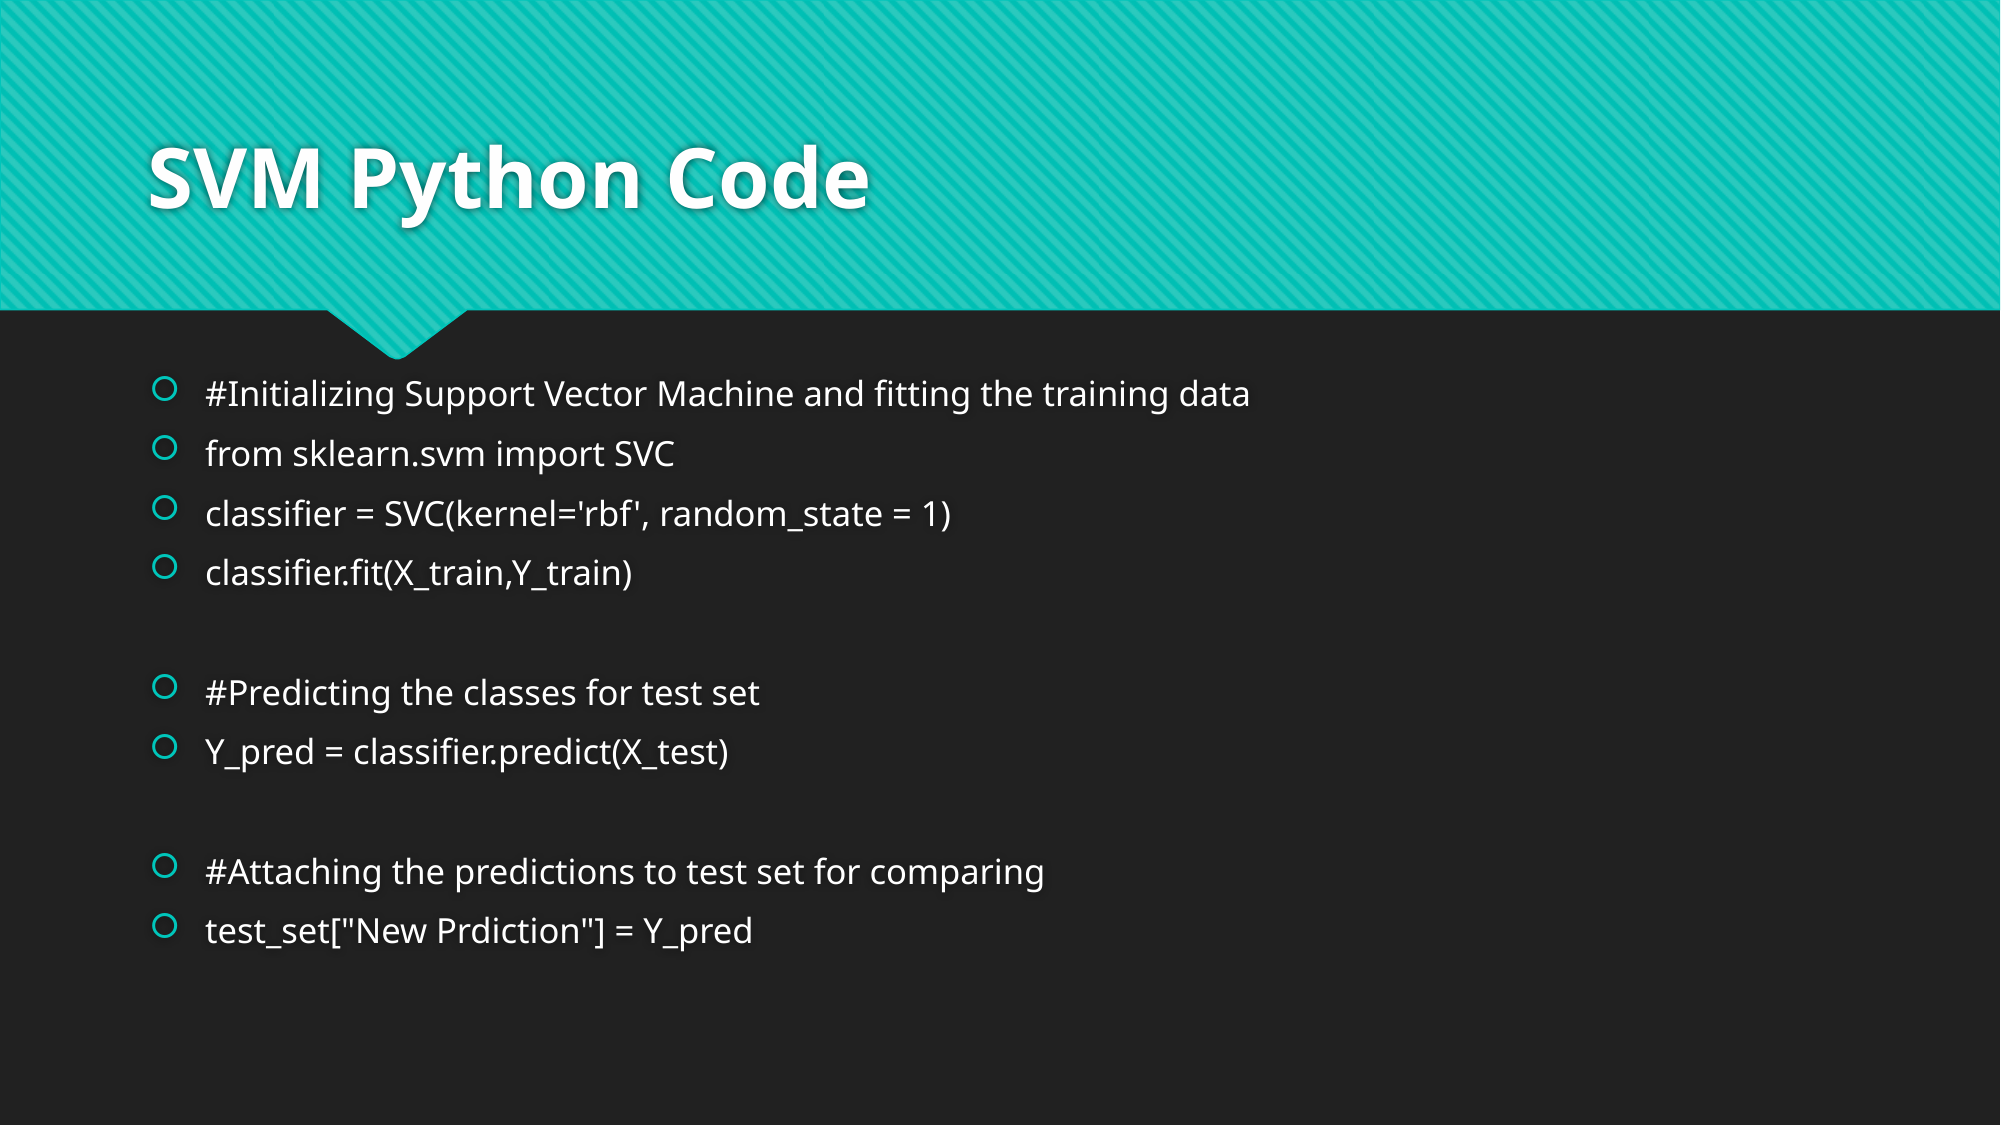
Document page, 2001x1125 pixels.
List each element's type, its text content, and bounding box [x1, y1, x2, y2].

title SVM Python Code [132, 73, 1868, 233]
list #Initializing Support Vector Machine and fitting the training data from sklearn.svm import SVC classifier = SVC(kernel='rbf', random_state = 1) classifier.fit(X_train,Y_train) #Predicting the classes for test set Y_pred = classifier.predict(X_test) #Attaching the predictions to test set for comparing test_set["New Prdiction"] = Y_pred [134, 364, 1866, 962]
